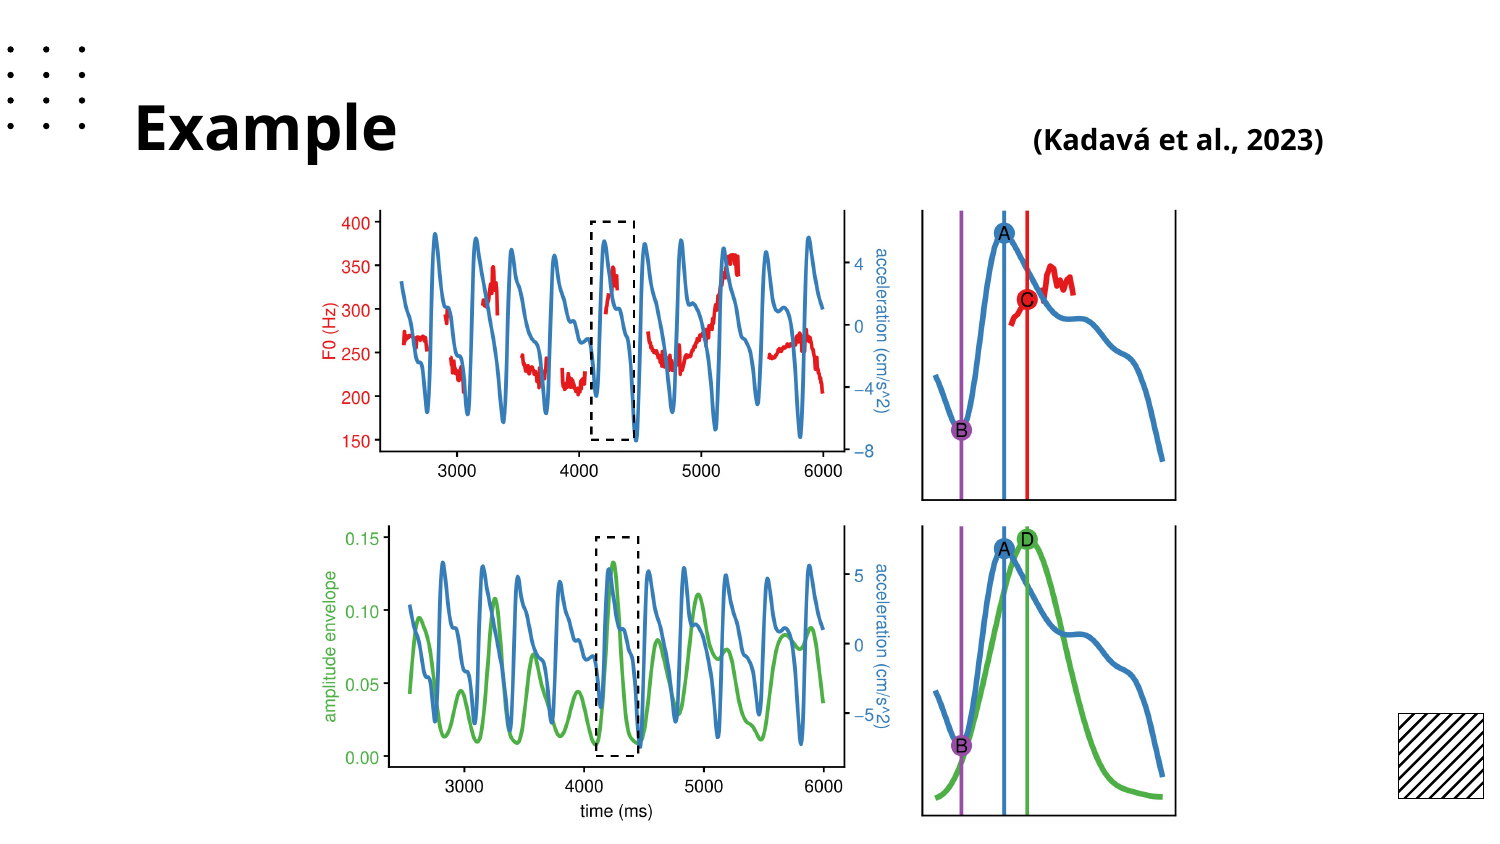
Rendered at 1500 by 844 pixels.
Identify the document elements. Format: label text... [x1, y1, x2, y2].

picture [308, 200, 1192, 831]
title Example (Kadavá et al., 2023) [118, 72, 1382, 167]
